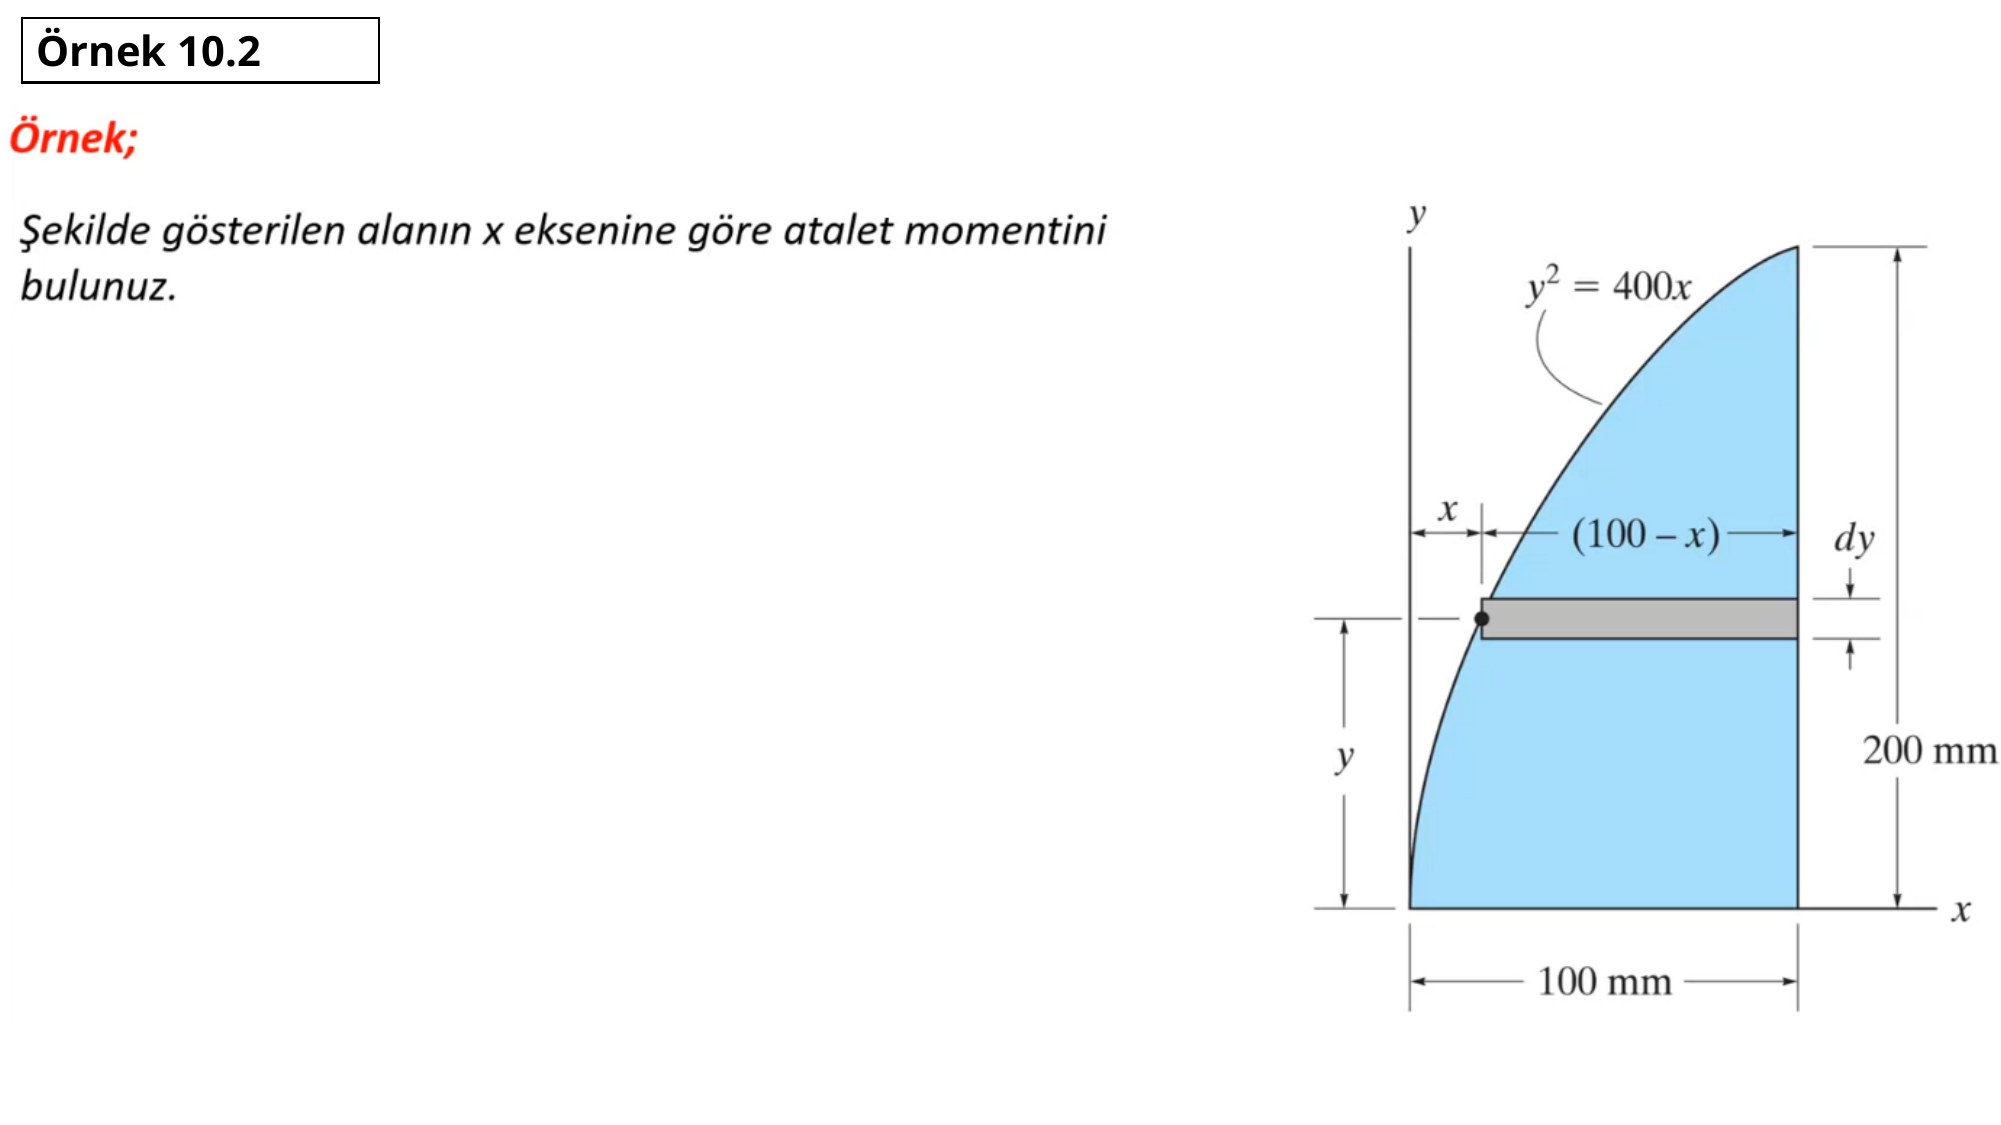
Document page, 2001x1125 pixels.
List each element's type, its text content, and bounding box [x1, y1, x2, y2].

text_box Örnek 10.2 [21, 17, 380, 84]
picture [0, 99, 2000, 1026]
